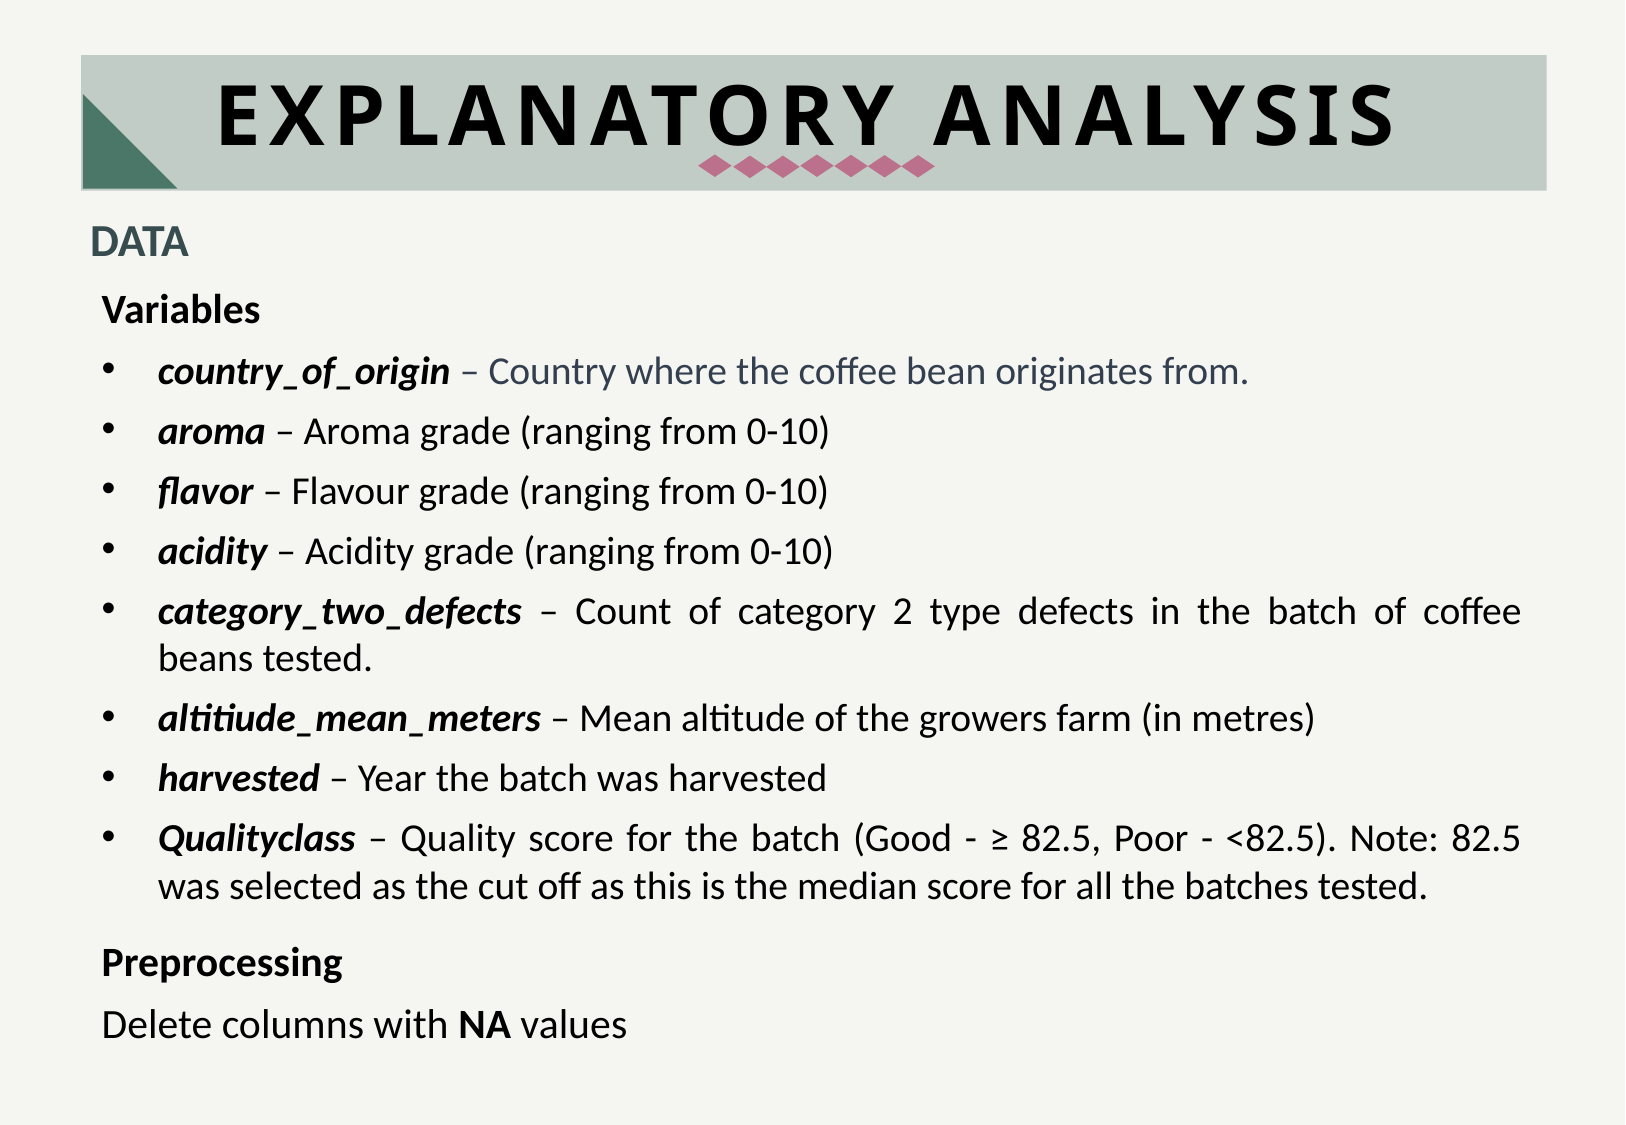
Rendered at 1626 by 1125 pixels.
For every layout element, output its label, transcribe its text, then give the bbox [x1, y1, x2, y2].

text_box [698, 154, 935, 179]
text_box [80, 54, 1548, 192]
text_box Variables country_of_origin – Country where the coffee bean originates from. aroma – Aroma grade (ranging from 0-10) flavor – Flavour grade (ranging from 0-10) acidity – Acidity grade (ranging from 0-10) category_two_defects – Count of category 2 type defects in the batch of coffee beans tested. altitiude_mean_meters – Mean altitude of the growers farm (in metres) harvested – Year the batch was harvested Qualityclass – Quality score for the batch (Good - ≥ 82.5, Poor - <82.5). Note: 82.5 was selected as the cut off as this is the median score for all the batches tested. [86, 274, 1539, 915]
text_box Preprocessing Delete columns with NA values [86, 927, 1480, 1055]
text_box DATA [75, 202, 619, 273]
text_box EXPLANATORY ANALYSIS [199, 55, 1434, 170]
text_box [81, 91, 180, 190]
